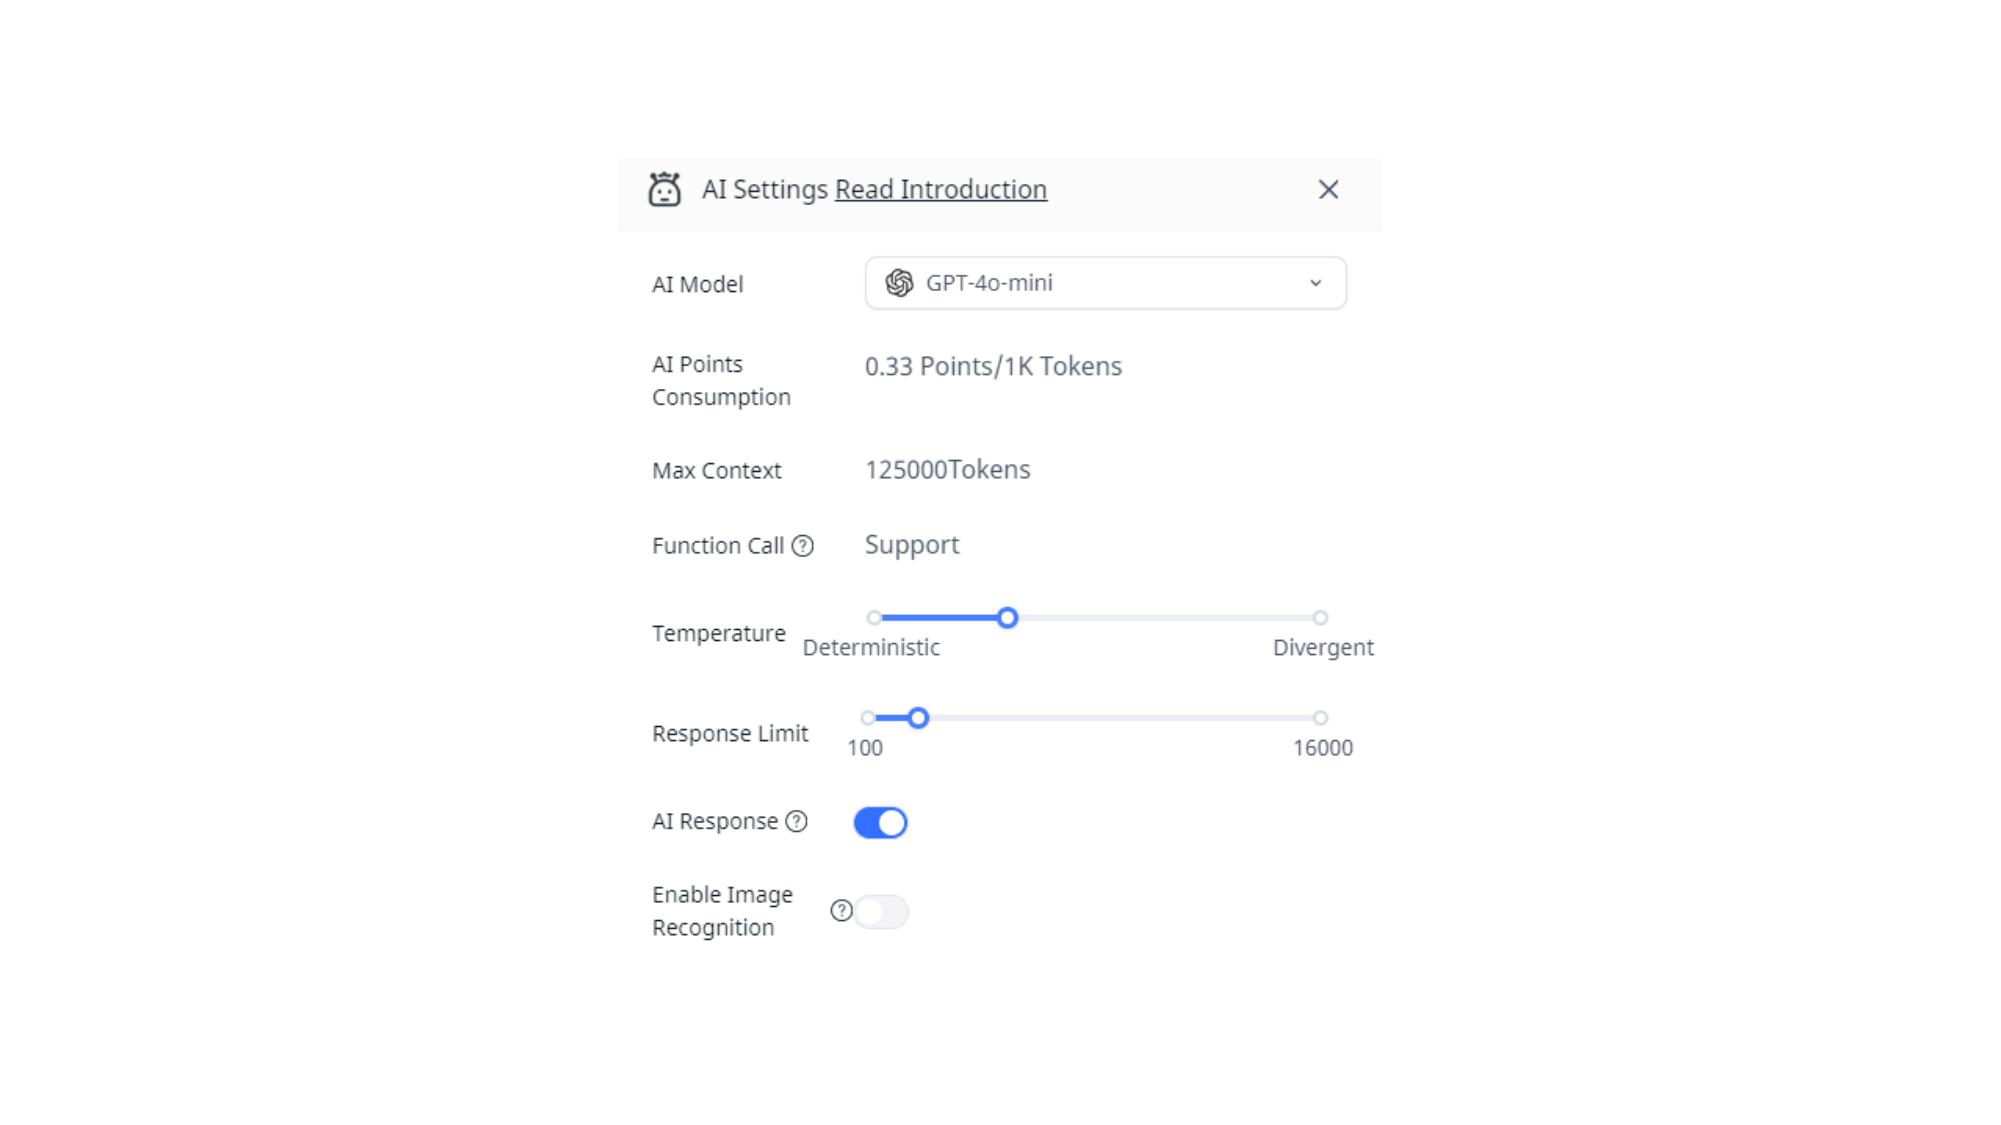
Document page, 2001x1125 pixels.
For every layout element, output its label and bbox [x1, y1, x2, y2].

picture [618, 158, 1382, 967]
